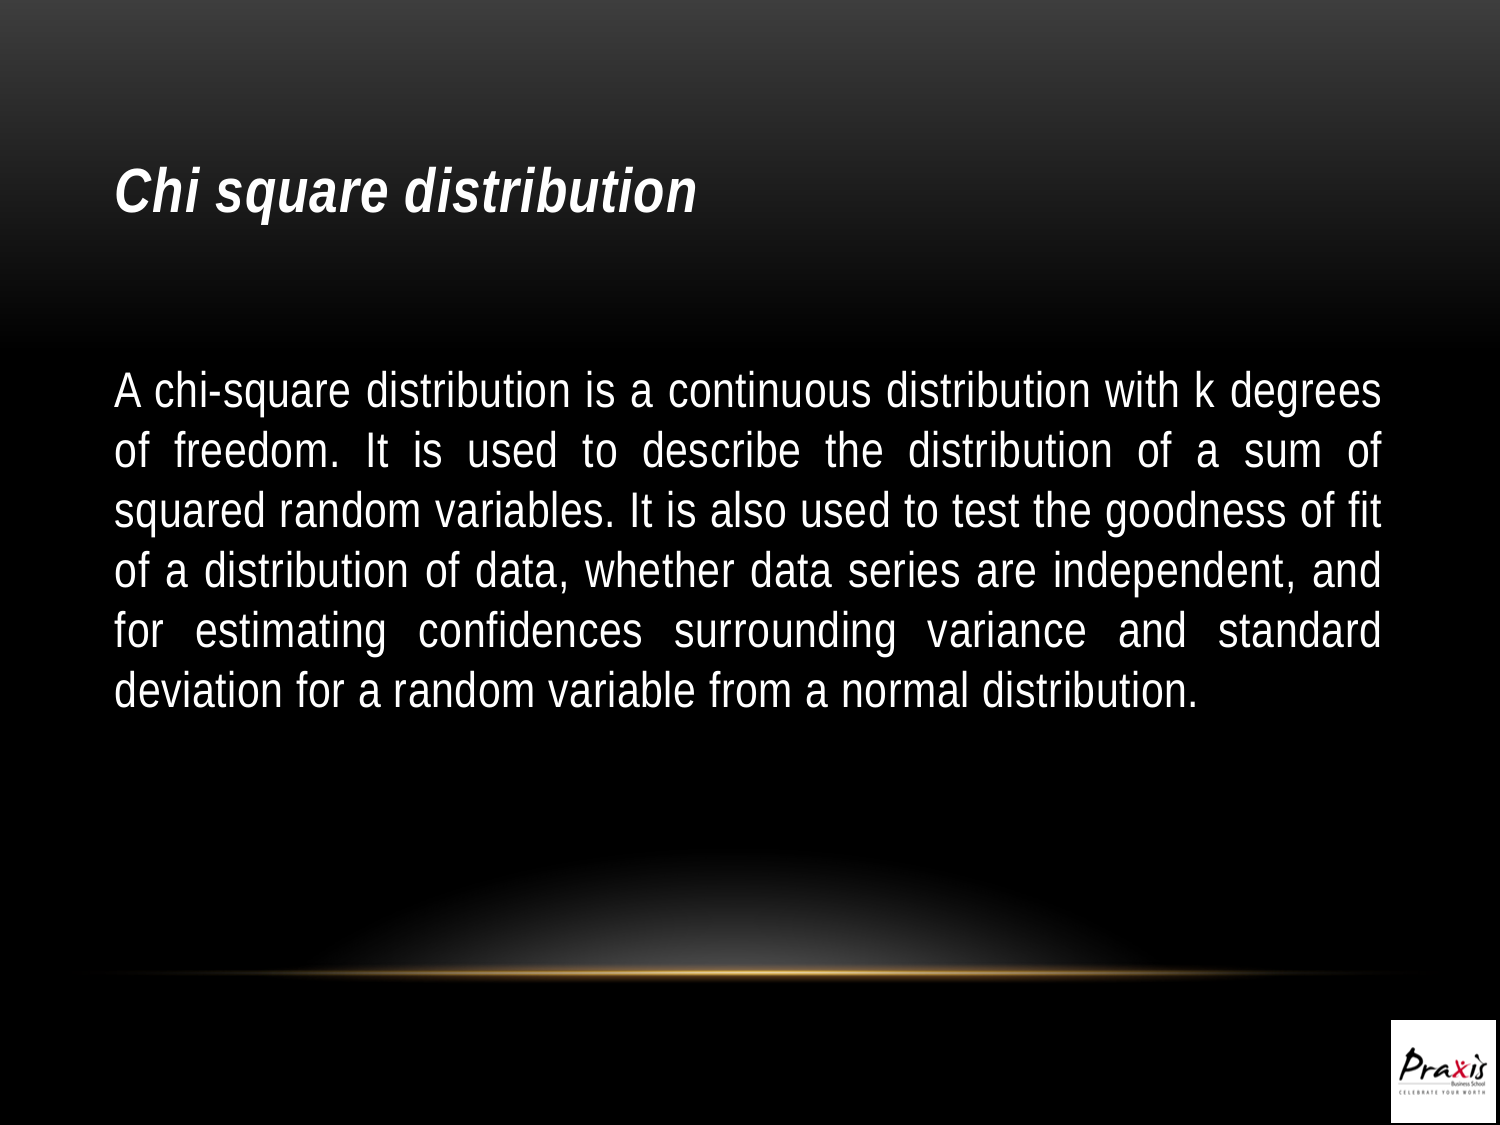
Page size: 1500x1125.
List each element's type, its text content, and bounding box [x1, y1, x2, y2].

title Chi square distribution [99, 45, 1400, 233]
list A chi-square distribution is a continuous distribution with k degrees of freedom. It is used to describe the distribution of a sum of squared random variables. It is also used to test the goodness of fit of a distribution of data, whether data series are independent, and for estimating confidences surrounding variance and standard deviation for a random variable from a normal distribution. [99, 350, 1400, 938]
picture [0, 0, 1500, 1125]
